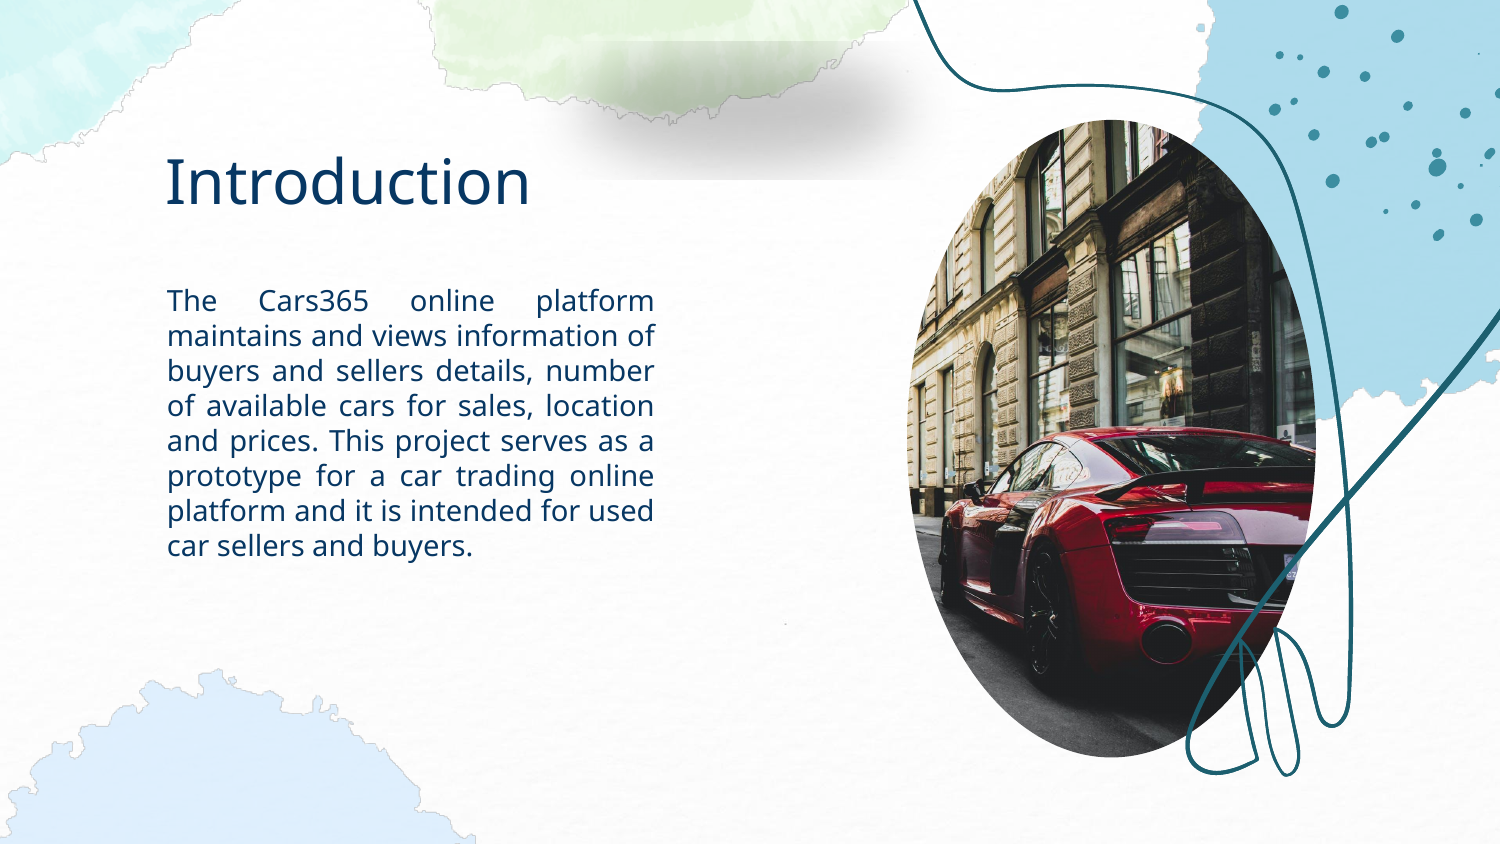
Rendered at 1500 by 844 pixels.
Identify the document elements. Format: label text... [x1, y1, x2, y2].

title Introduction [150, 132, 578, 227]
text_box [1192, 765, 1251, 776]
picture [0, 0, 1500, 844]
text_box [913, 0, 1243, 118]
text_box [1321, 300, 1500, 728]
picture [918, 0, 1190, 95]
subtitle The Cars365 online platform maintains and views information of buyers and sellers details, number of available cars for sales, location and prices. This project serves as a prototype for a car trading online platform and it is intended for used car sellers and buyers. [151, 317, 671, 526]
text_box [1275, 765, 1299, 777]
